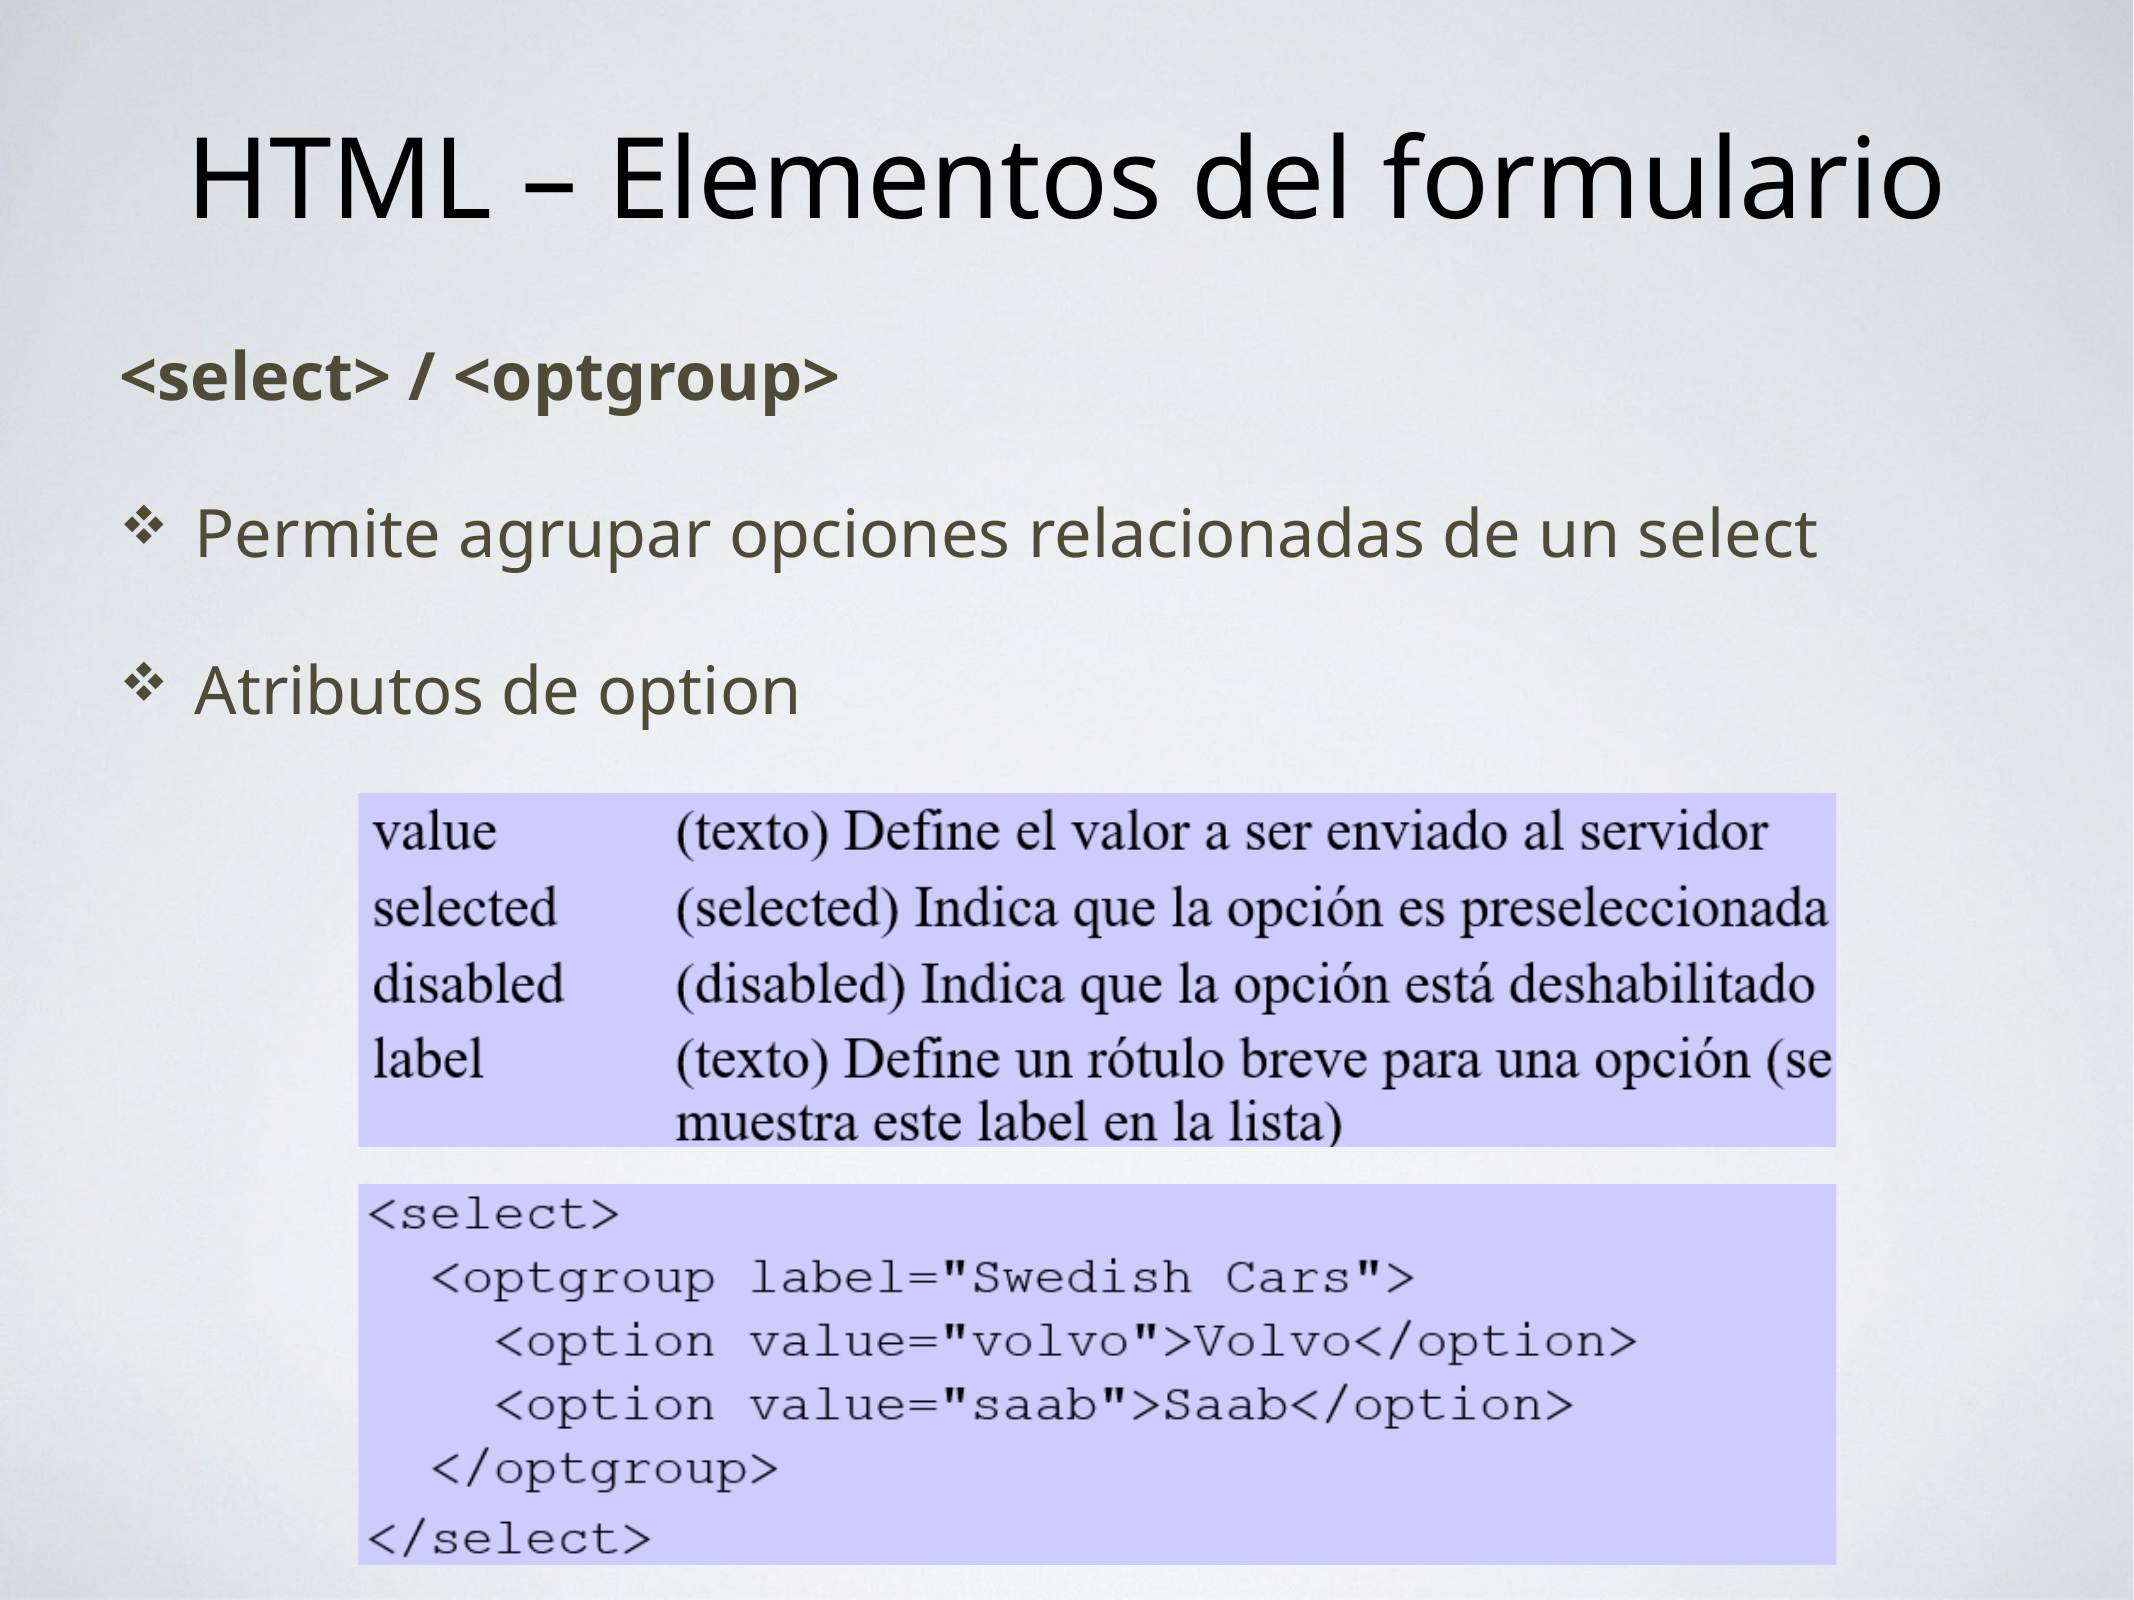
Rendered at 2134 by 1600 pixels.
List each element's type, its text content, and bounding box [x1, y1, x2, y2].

picture [0, 0, 2134, 1600]
list <select> / <optgroup> Permite agrupar opciones relacionadas de un select Atributos de option [118, 305, 2076, 757]
title HTML – Elementos del formulario [57, 41, 2076, 307]
